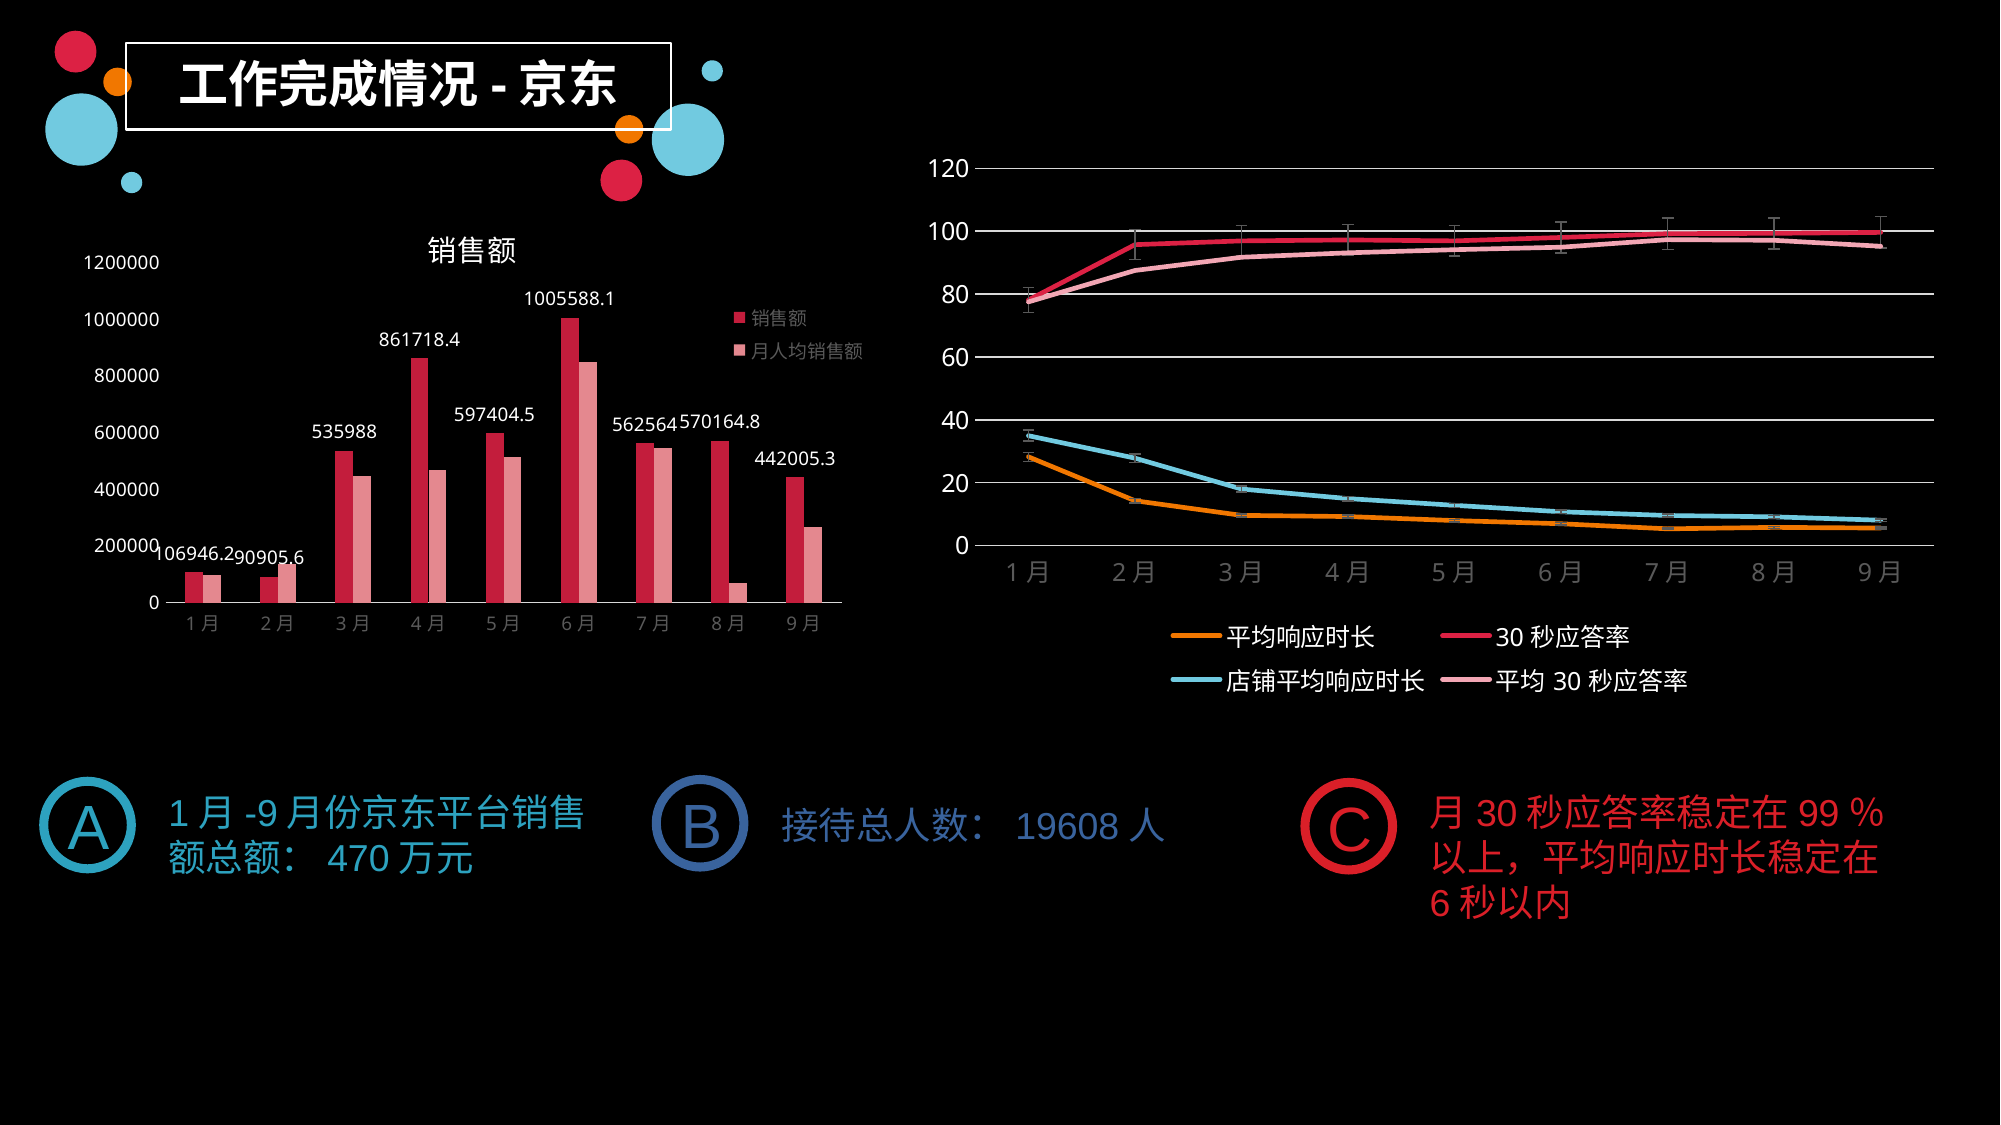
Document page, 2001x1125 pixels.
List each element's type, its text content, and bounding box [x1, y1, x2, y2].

chart [72, 200, 872, 704]
chart [906, 139, 1956, 704]
text_box A [45, 780, 132, 870]
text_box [153, 781, 611, 888]
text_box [766, 794, 1240, 868]
text_box C [1306, 781, 1393, 871]
list 工作完成情况-京东 [125, 42, 672, 131]
text_box B [658, 779, 745, 869]
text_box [1414, 781, 1919, 933]
